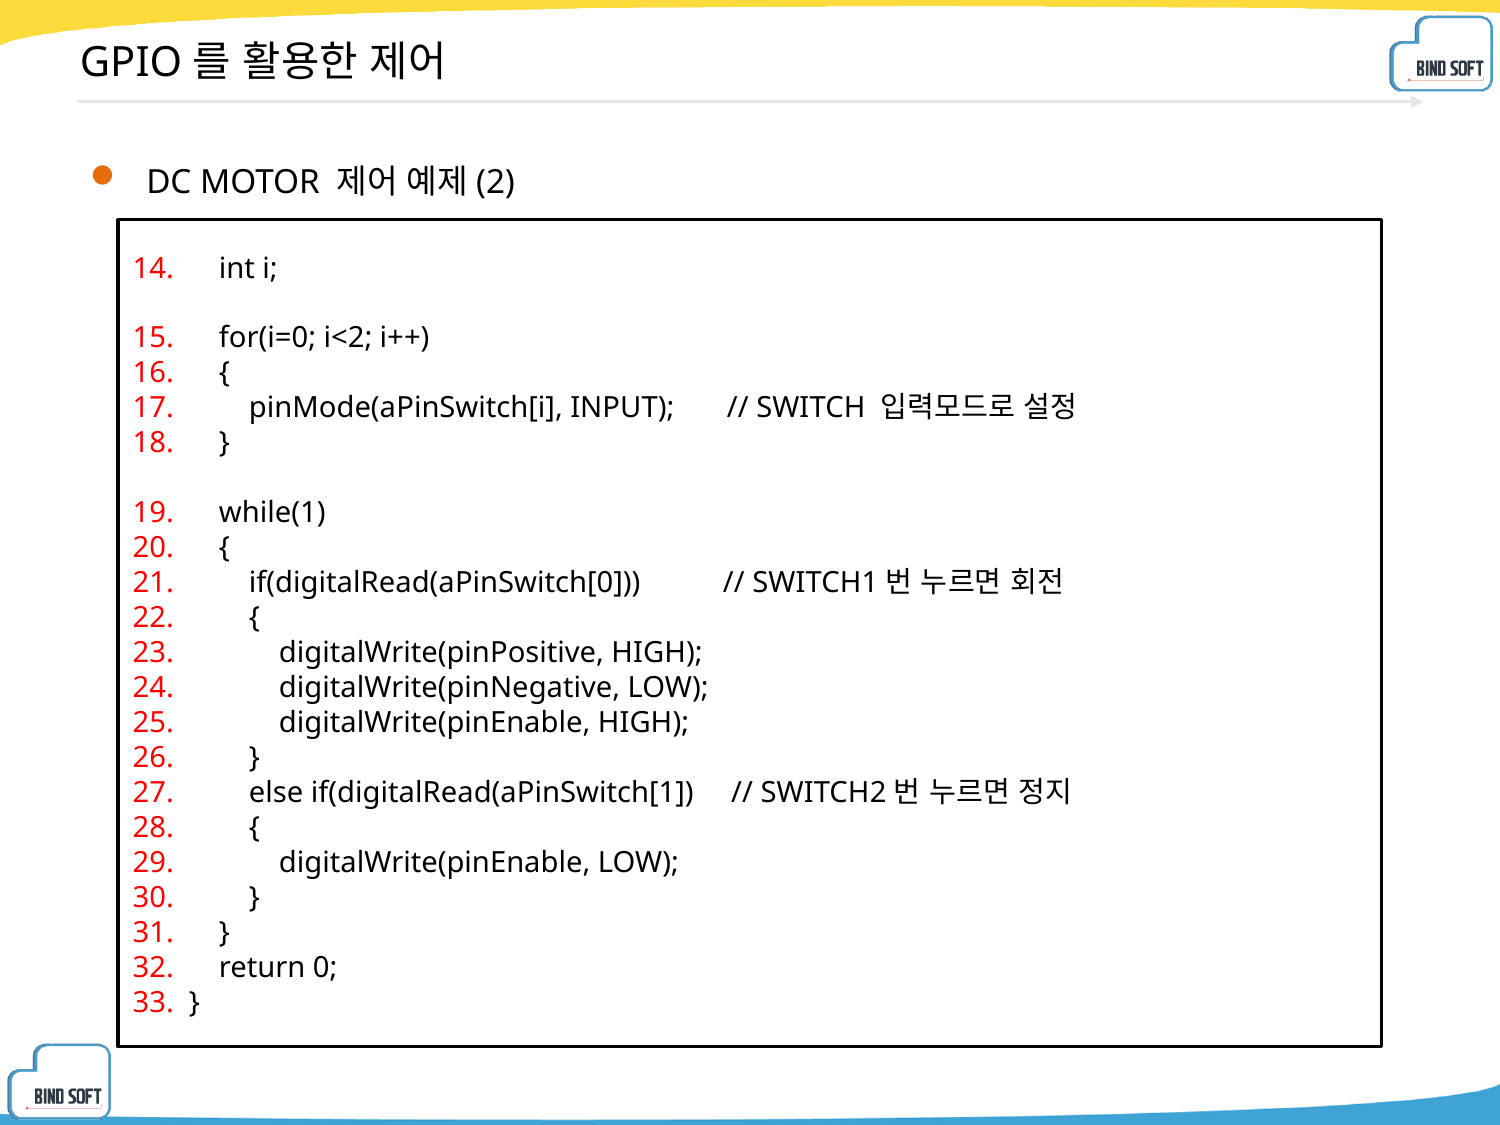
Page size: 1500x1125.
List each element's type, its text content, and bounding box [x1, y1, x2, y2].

picture [0, 0, 1500, 96]
text_box int i; for(i=0; i<2; i++) { pinMode(aPinSwitch[i], INPUT); // SWITCH 입력모드로 설정 } while(1) { if(digitalRead(aPinSwitch[0])) // SWITCH1번 누르면 회전 { digitalWrite(pinPositive, HIGH); digitalWrite(pinNegative, LOW); digitalWrite(pinEnable, HIGH); } else if(digitalRead(aPinSwitch[1]) // SWITCH2번 누르면 정지 { digitalWrite(pinEnable, LOW); } } return 0; } [117, 219, 1382, 1047]
picture [0, 1003, 1500, 1125]
title GPIO를 활용한 제어 [64, 11, 1436, 108]
list DC MOTOR 제어 예제(2) [75, 152, 1425, 1055]
